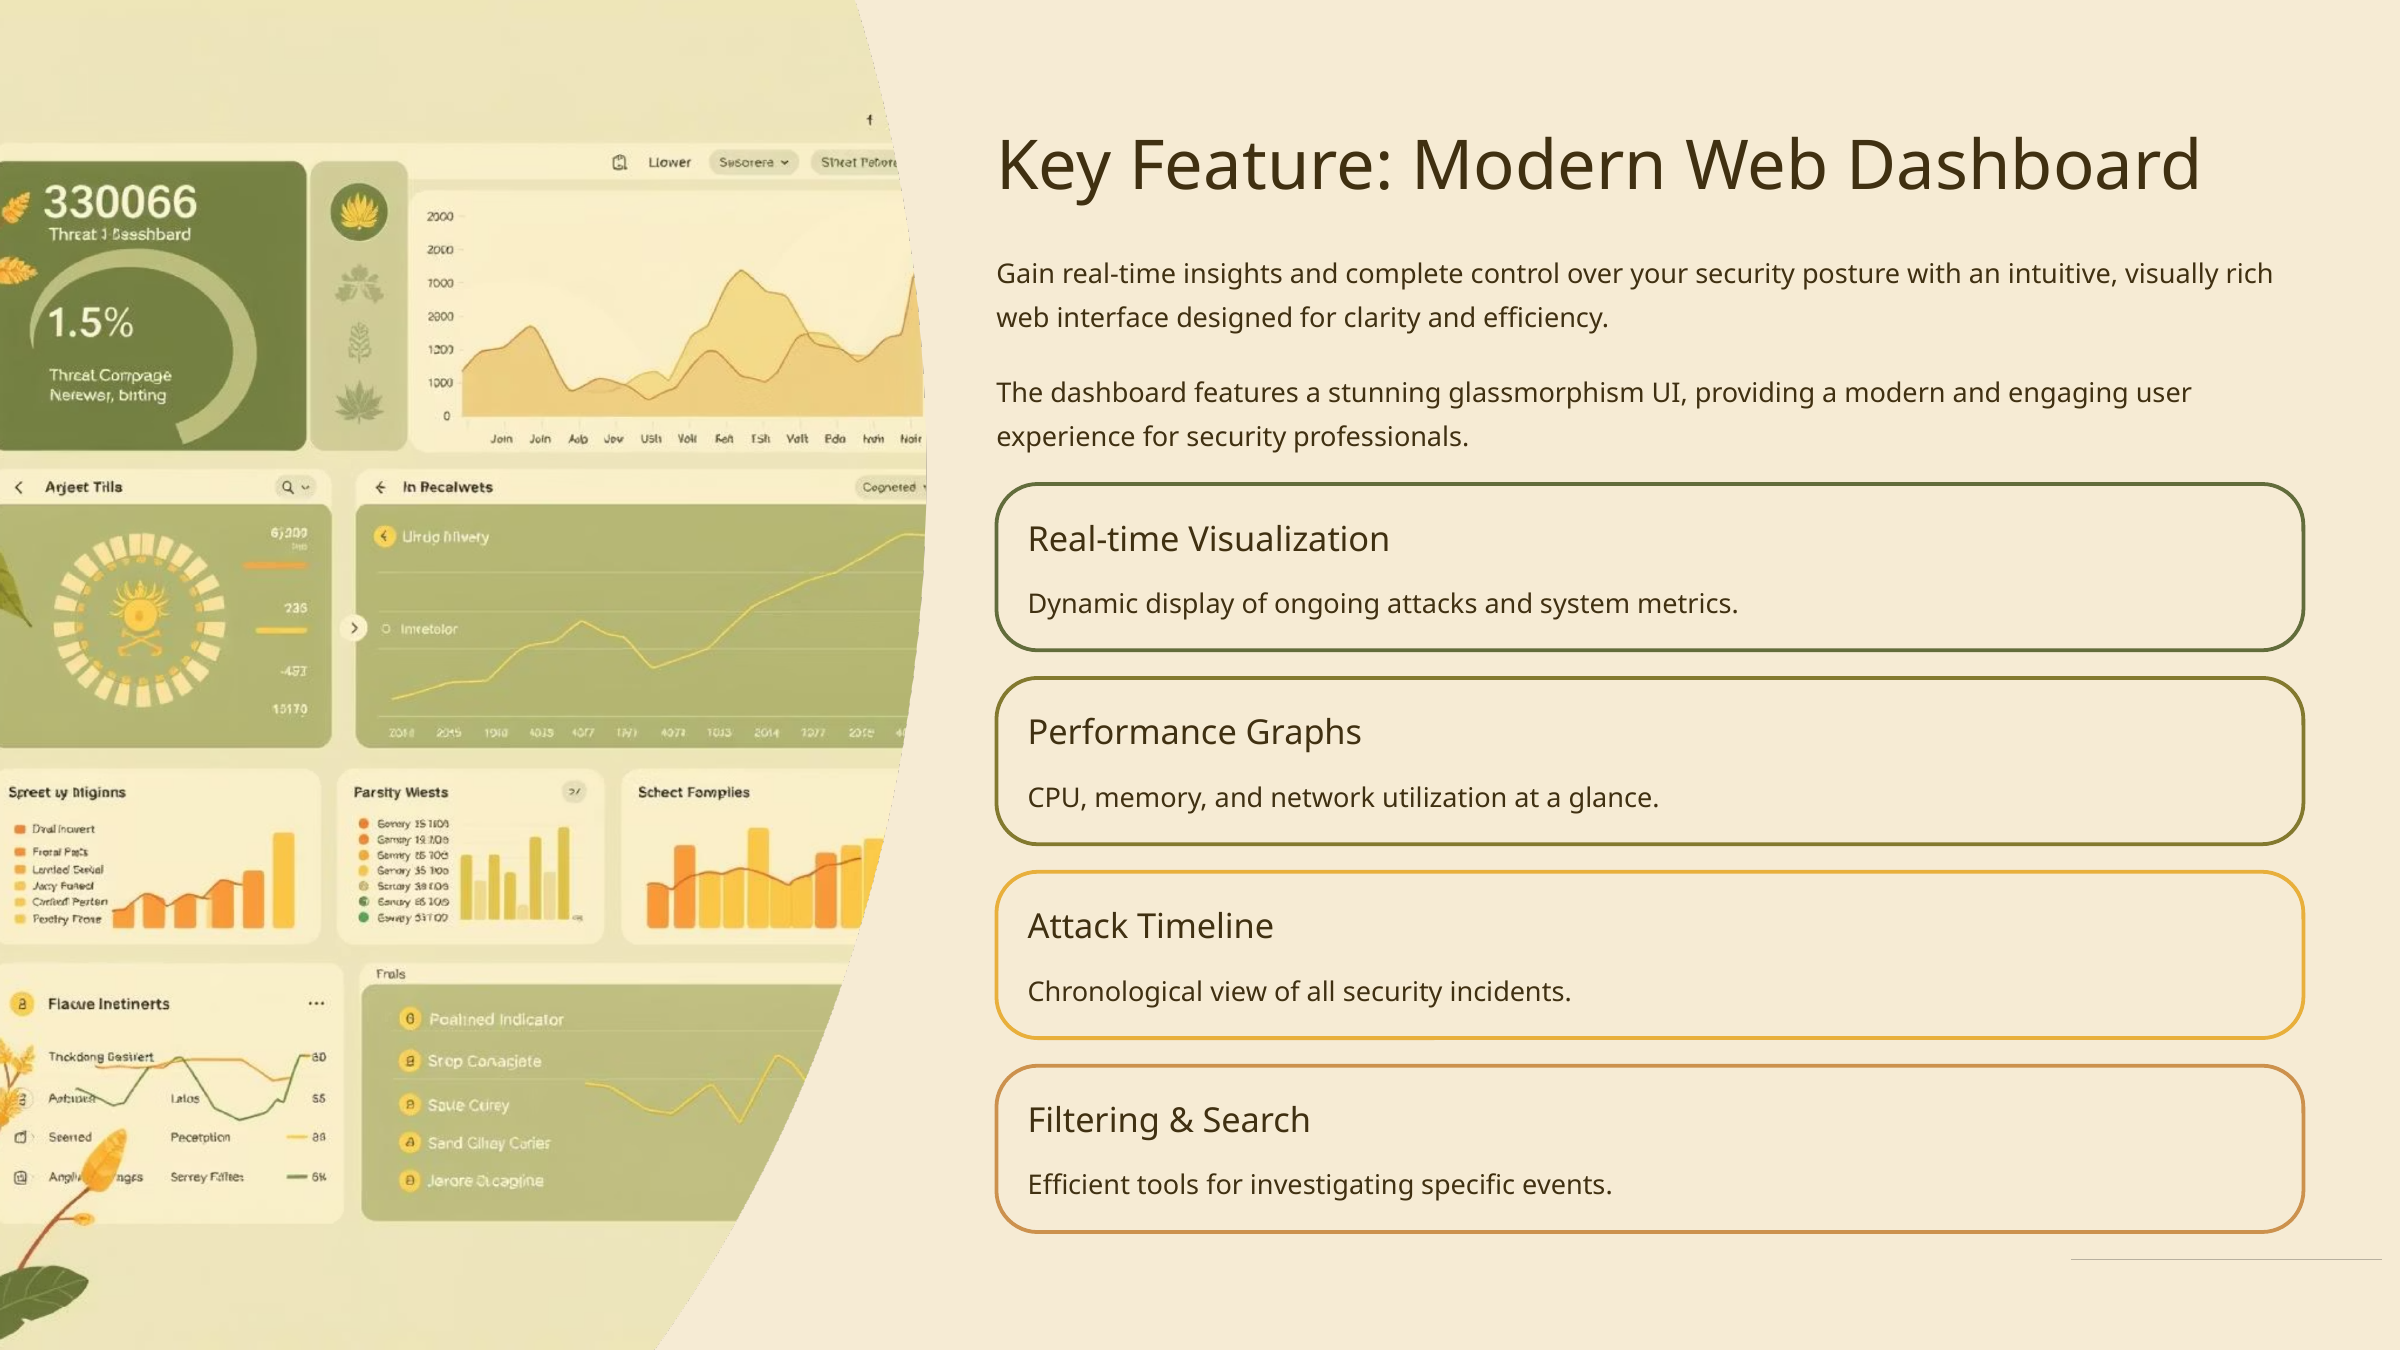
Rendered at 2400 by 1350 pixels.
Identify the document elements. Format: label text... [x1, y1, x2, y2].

text_box CPU, memory, and network utilization at a glance. [1027, 768, 2273, 813]
text_box Efficient tools for investigating specific events. [1027, 1156, 2273, 1201]
text_box The dashboard features a stunning glassmorphism UI, providing a modern and engaging user experience for security professionals. [996, 364, 2304, 453]
text_box Performance Graphs [1027, 709, 1373, 753]
text_box Real-time Visualization [1027, 515, 1410, 559]
picture [0, 0, 945, 1350]
text_box Dynamic display of ongoing attacks and system metrics. [1027, 574, 2273, 619]
picture [2025, 1248, 2400, 1345]
text_box Chronological view of all security incidents. [1027, 962, 2273, 1007]
text_box Gain real-time insights and complete control over your security posture with an intuitive, visually rich web interface designed for clarity and efficiency. [996, 245, 2304, 334]
text_box [996, 677, 2304, 845]
text_box [996, 871, 2304, 1039]
text_box Filtering & Search [1027, 1096, 1373, 1141]
text_box Attack Timeline [1027, 903, 1373, 947]
text_box Key Feature: Modern Web Dashboard [996, 117, 2199, 205]
text_box [996, 1065, 2304, 1233]
text_box [996, 483, 2304, 651]
